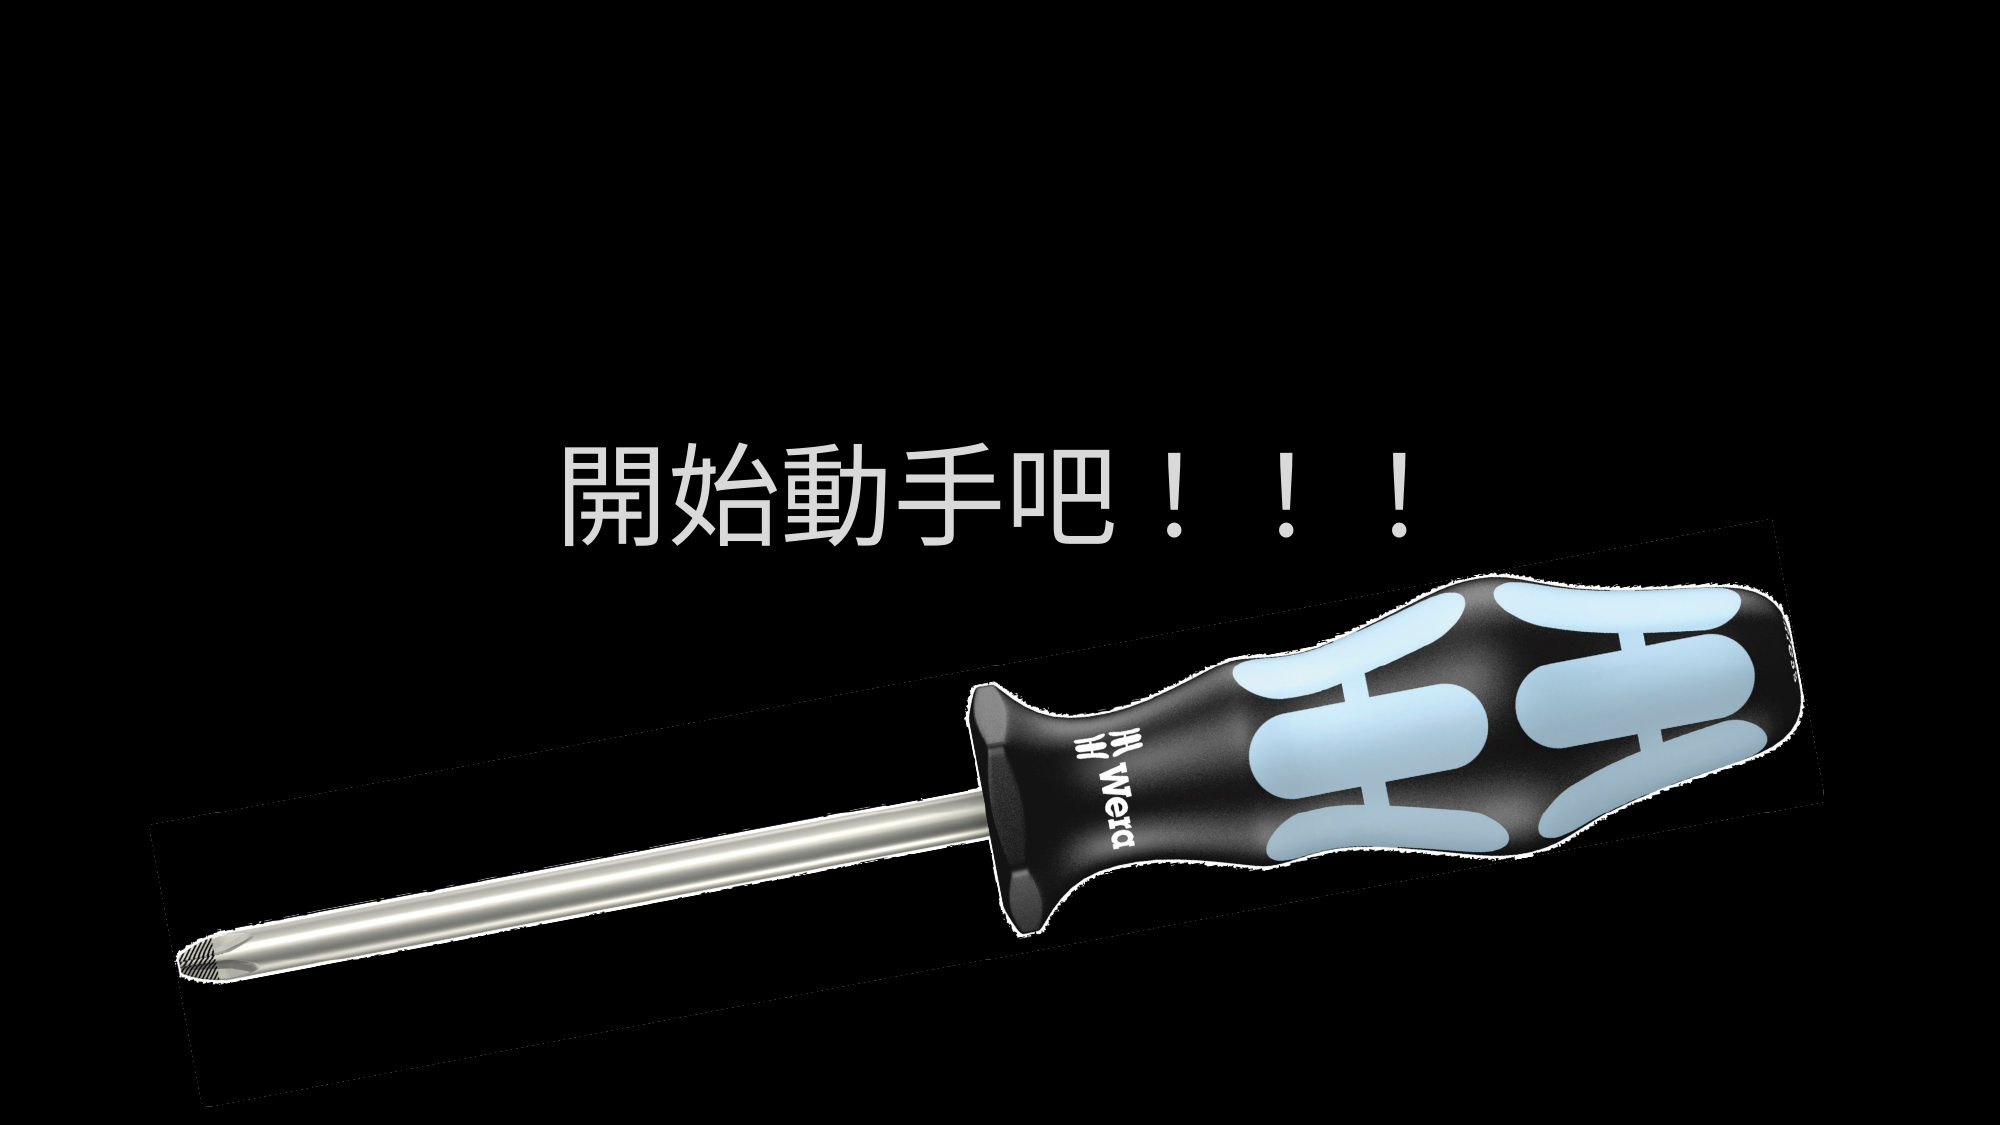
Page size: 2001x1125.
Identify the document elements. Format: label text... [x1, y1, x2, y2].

picture [150, 519, 1824, 1107]
list 開始動手吧！！！ [255, 432, 1756, 668]
